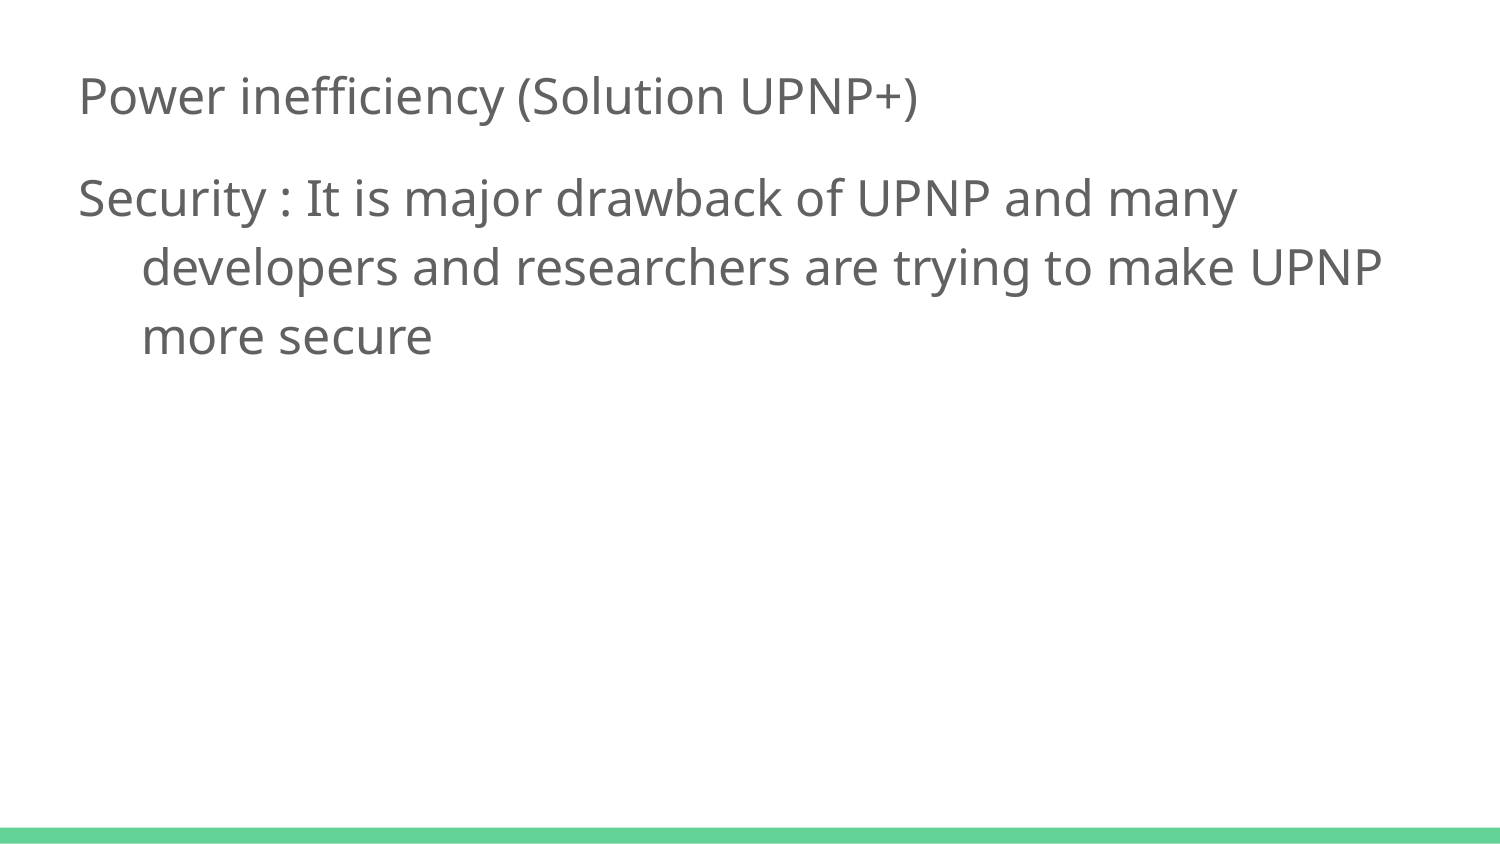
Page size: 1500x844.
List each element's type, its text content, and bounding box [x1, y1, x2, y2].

list Power inefficiency (Solution UPNP+) Security : It is major drawback of UPNP and many developers and researchers are trying to make UPNP more secure [51, 40, 1449, 752]
